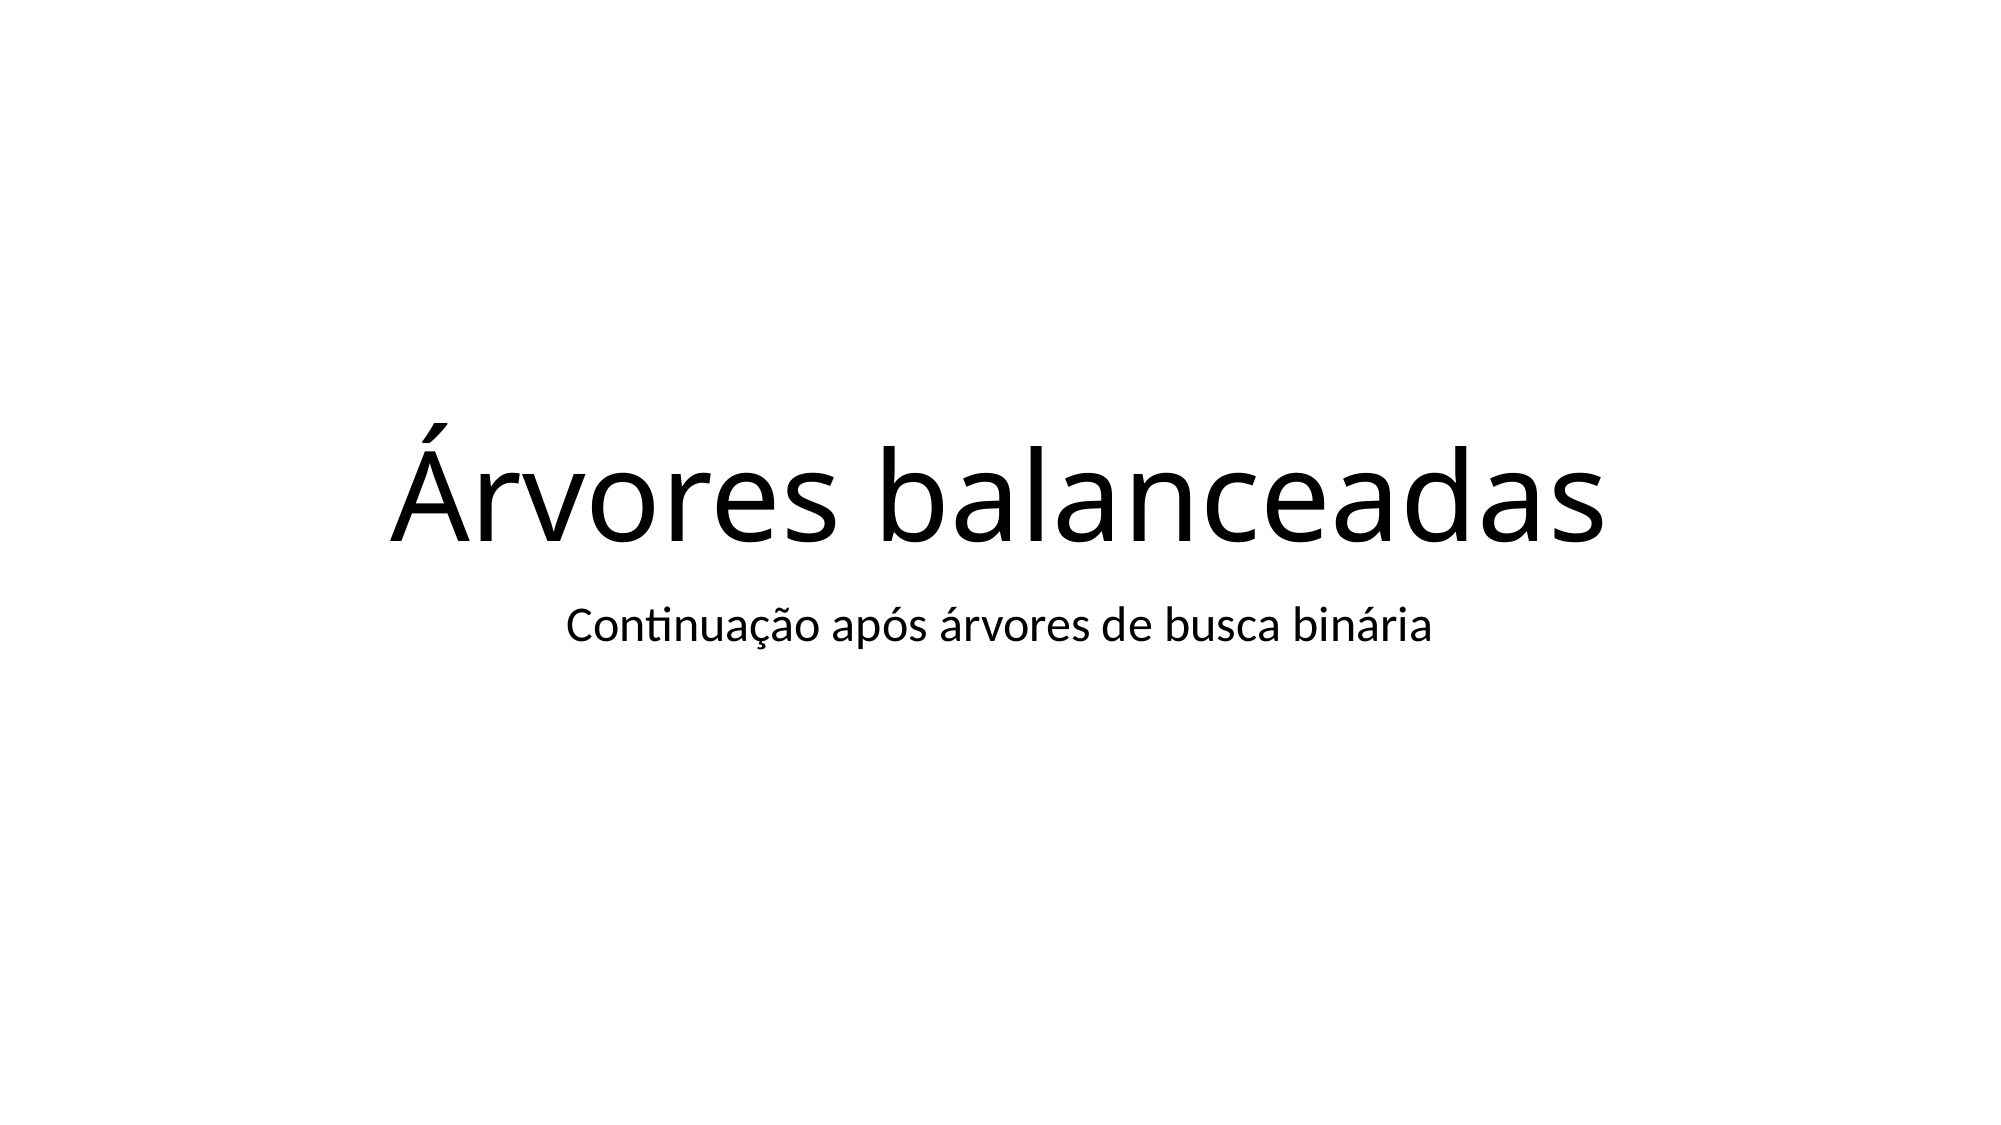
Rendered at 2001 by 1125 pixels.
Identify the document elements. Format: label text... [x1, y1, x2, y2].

title Árvores balanceadas [249, 184, 1750, 576]
subtitle Continuação após árvores de busca binária [249, 590, 1750, 863]
